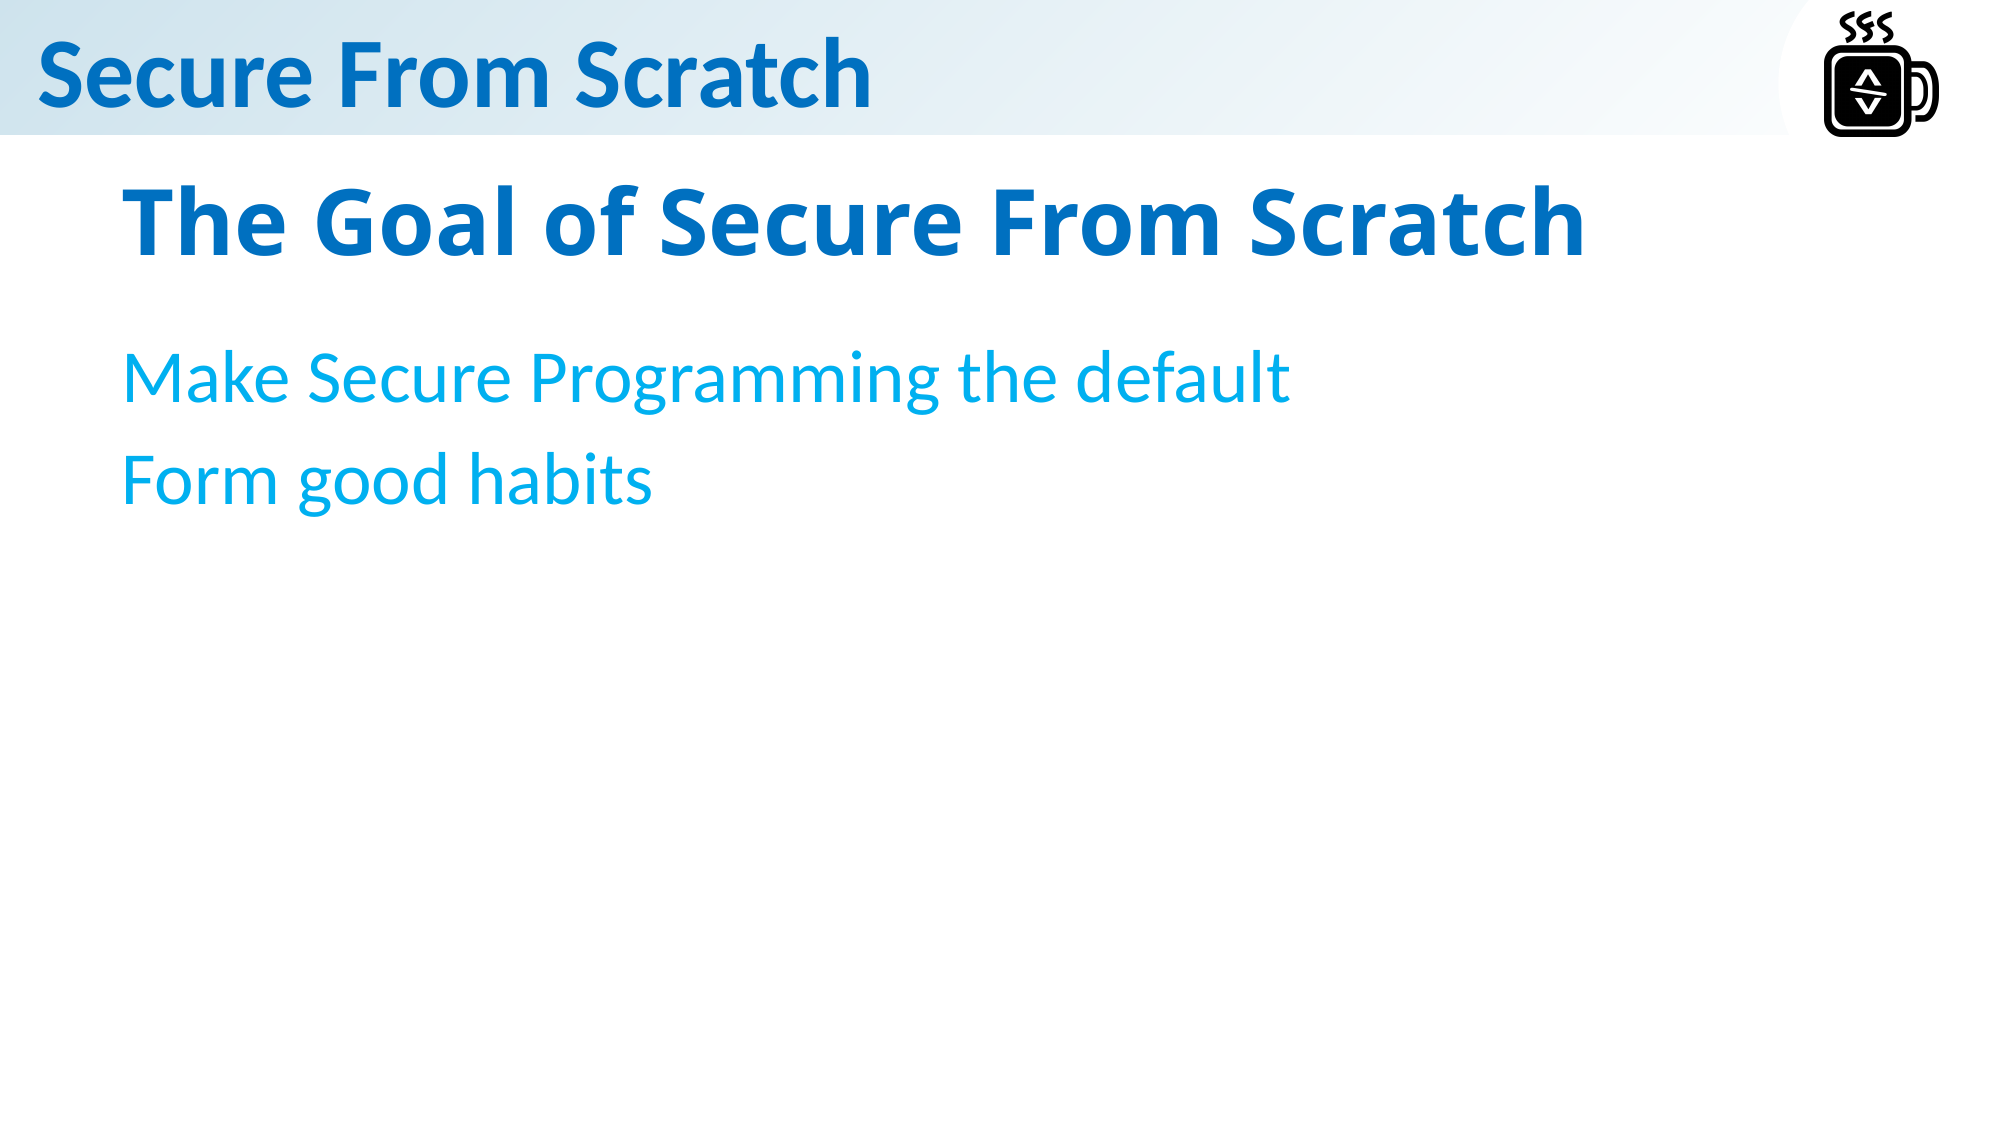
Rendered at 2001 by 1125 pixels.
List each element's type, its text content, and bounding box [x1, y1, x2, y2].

title The Goal of Secure From Scratch [106, 156, 2000, 296]
picture [1824, 11, 1939, 137]
list Make Secure Programming the default Form good habits [106, 330, 1973, 1085]
